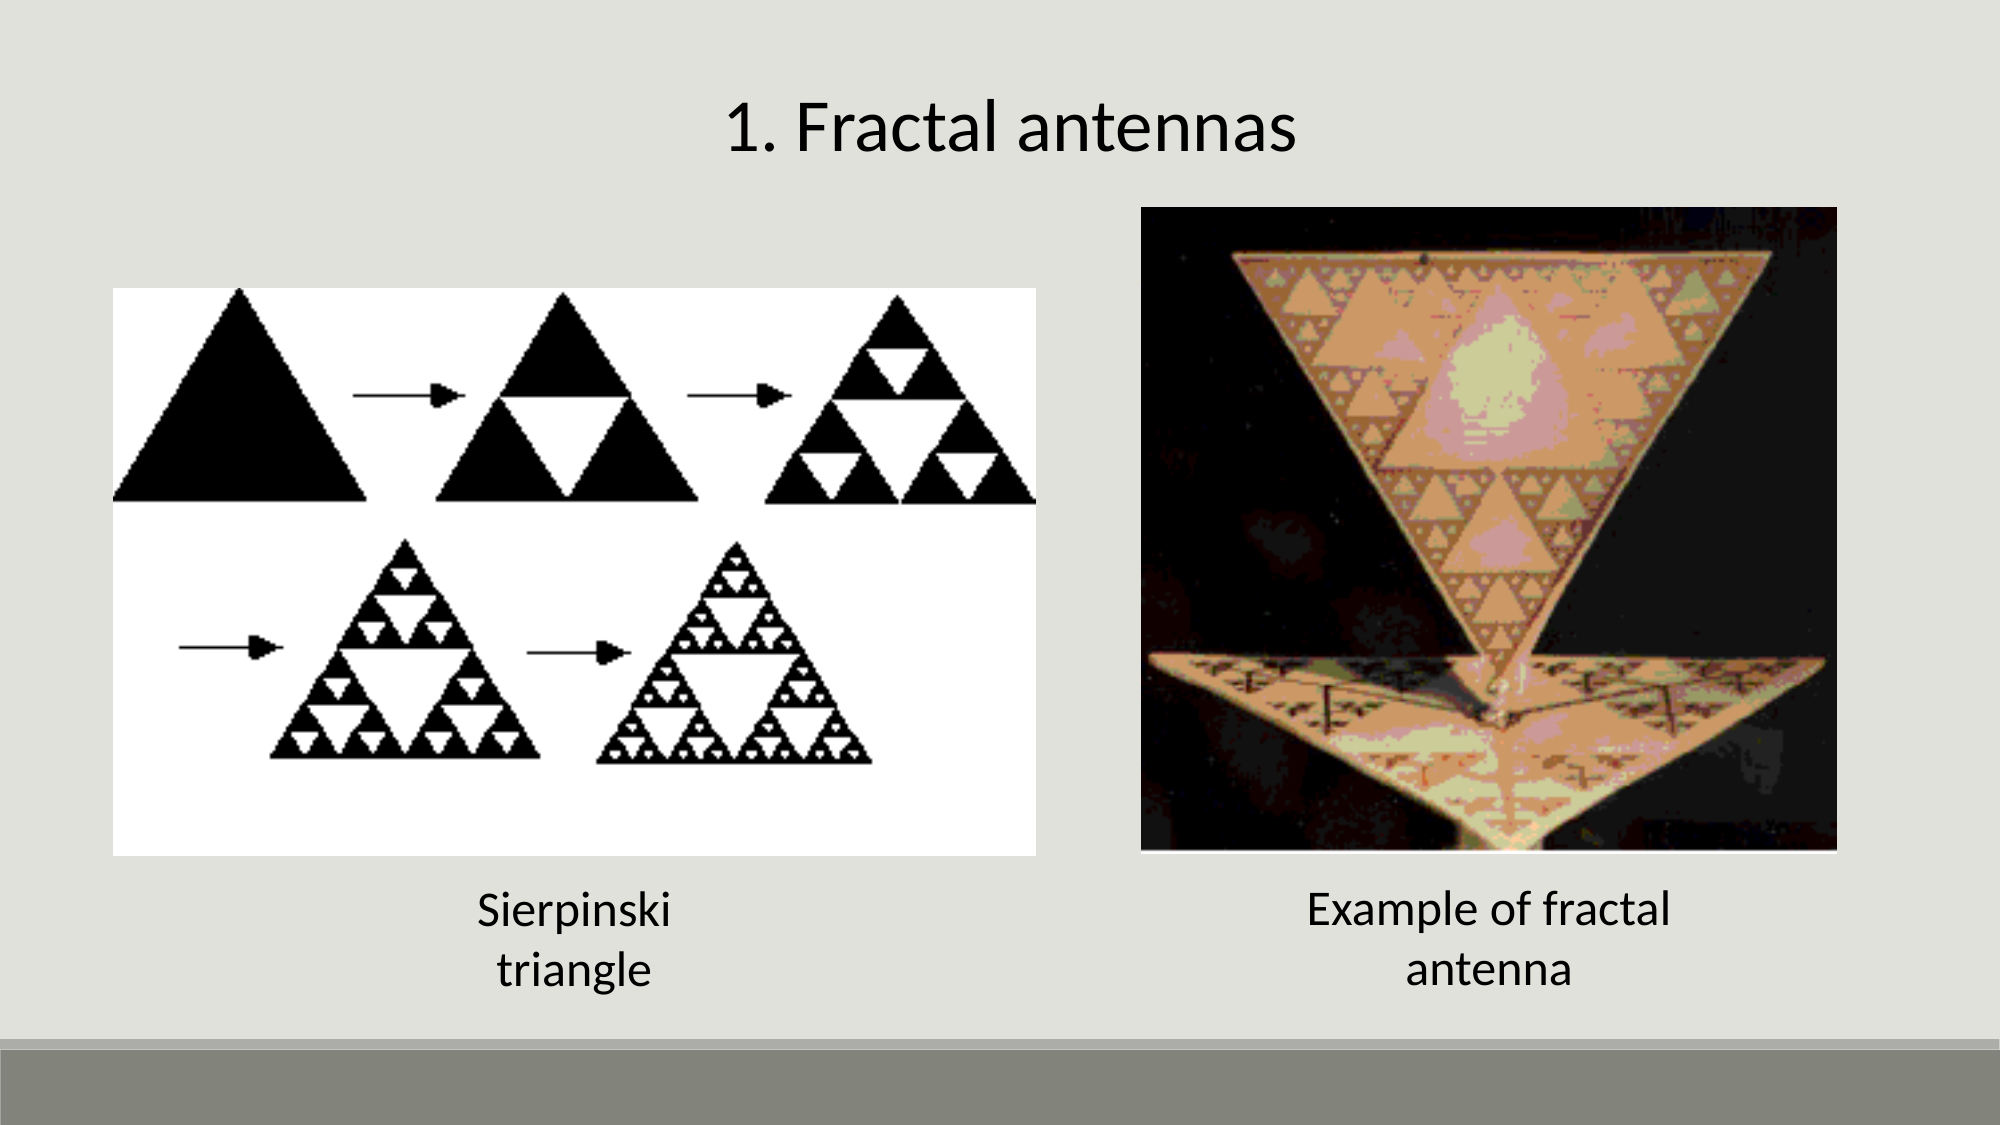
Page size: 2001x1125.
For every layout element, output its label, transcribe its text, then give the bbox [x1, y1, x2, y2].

text_box 1. Fractal antennas [470, 69, 1550, 175]
picture [1140, 207, 1838, 854]
text_box Sierpinski triangle [386, 868, 763, 1004]
picture [112, 288, 1037, 857]
text_box Example of fractal antenna [1208, 867, 1770, 1003]
